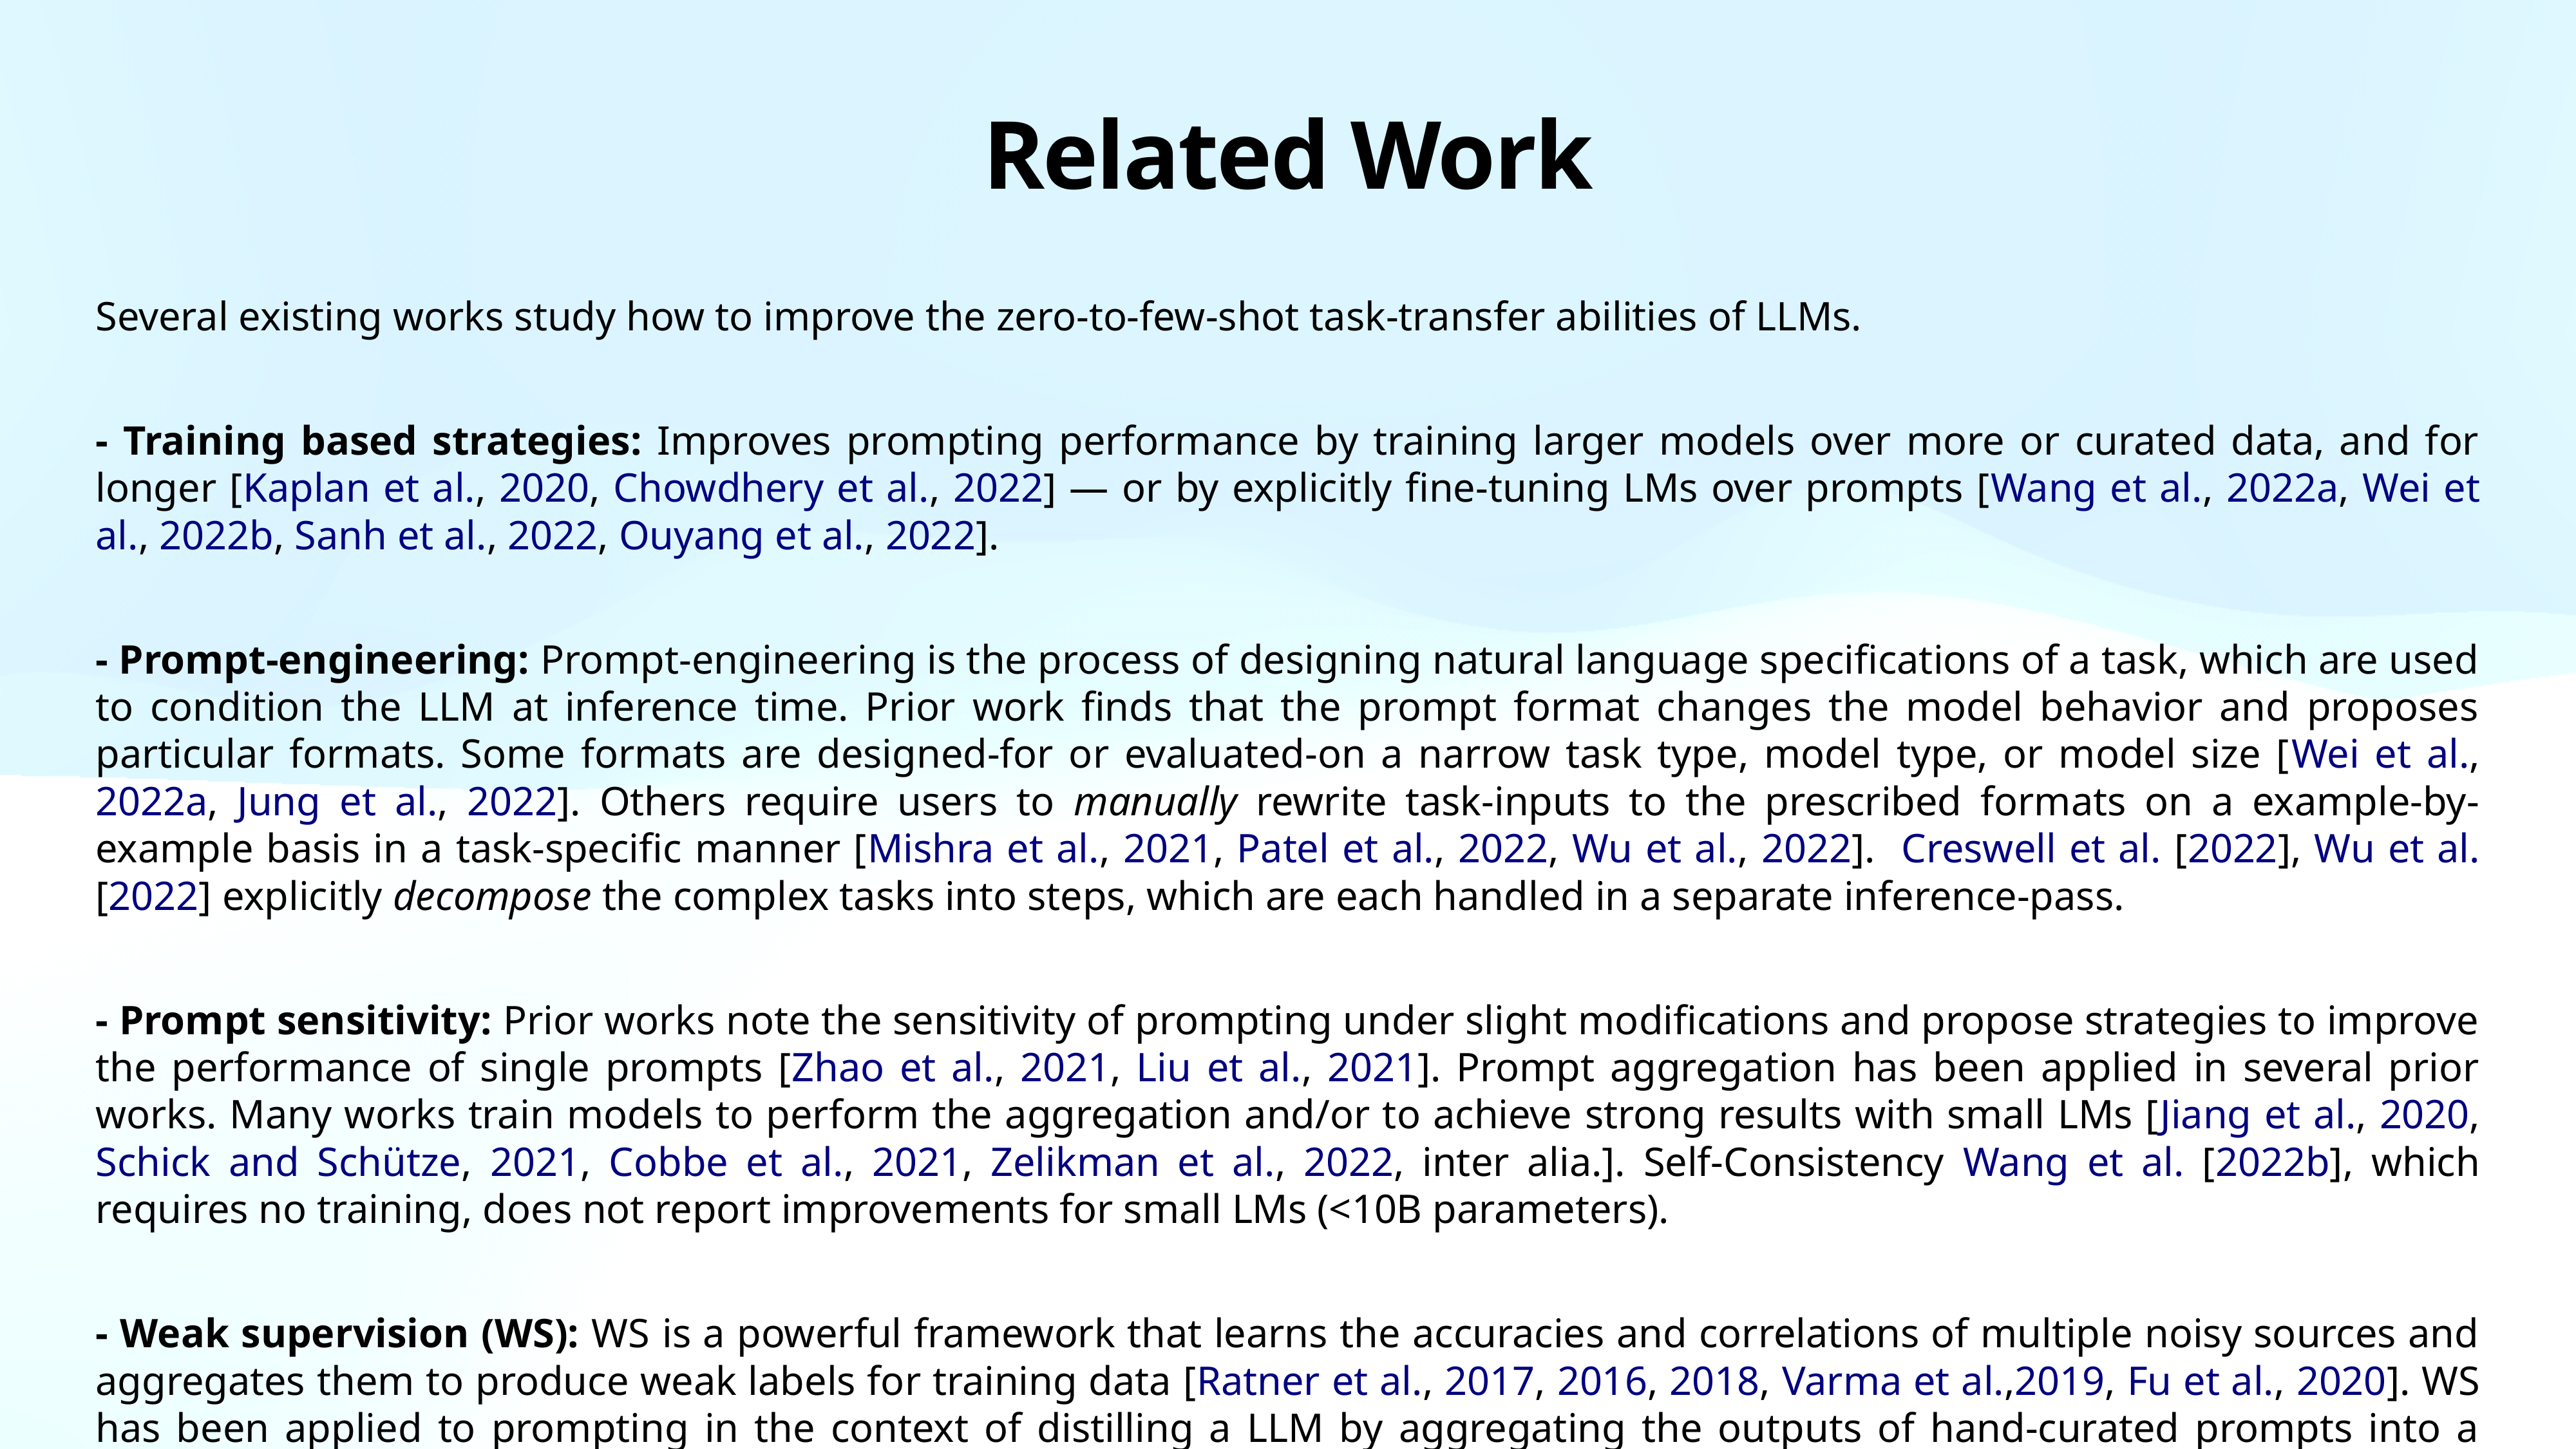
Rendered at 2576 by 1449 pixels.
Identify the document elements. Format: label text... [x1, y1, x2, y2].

picture [0, 0, 2576, 1449]
list Several existing works study how to improve the zero-to-few-shot task-transfer abilities of LLMs. - Training based strategies: Improves prompting performance by training larger models over more or curated data, and for longer [Kaplan et al., 2020, Chowdhery et al., 2022] — or by explicitly fine-tuning LMs over prompts [Wang et al., 2022a, Wei et al., 2022b, Sanh et al., 2022, Ouyang et al., 2022]. - Prompt-engineering: Prompt-engineering is the process of designing natural language specifications of a task, which are used to condition the LLM at inference time. Prior work finds that the prompt format changes the model behavior and proposes particular formats. Some formats are designed-for or evaluated-on a narrow task type, model type, or model size [Wei et al., 2022a, Jung et al., 2022]. Others require users to manually rewrite task-inputs to the prescribed formats on a example-by-example basis in a task-specific manner [Mishra et al., 2021, Patel et al., 2022, Wu et al., 2022]. Creswell et al. [2022], Wu et al. [2022] explicitly decompose the complex tasks into steps, which are each handled in a separate inference-pass. - Prompt sensitivity: Prior works note the sensitivity of prompting under slight modifications and propose strategies to improve the performance of single prompts [Zhao et al., 2021, Liu et al., 2021]. Prompt aggregation has been applied in several prior works. Many works train models to perform the aggregation and/or to achieve strong results with small LMs [Jiang et al., 2020, Schick and Schütze, 2021, Cobbe et al., 2021, Zelikman et al., 2022, inter alia.]. Self-Consistency Wang et al. [2022b], which requires no training, does not report improvements for small LMs (<10B parameters). - Weak supervision (WS): WS is a powerful framework that learns the accuracies and correlations of multiple noisy sources and aggregates them to produce weak labels for training data [Ratner et al., 2017, 2016, 2018, Varma et al.,2019, Fu et al., 2020]. WS has been applied to prompting in the context of distilling a LLM by aggregating the outputs of hand-curated prompts into a labeled dataset and training a smaller model on it [Smith et al., 2022]. [90, 285, 2486, 1445]
title Related Work [127, 111, 2449, 263]
